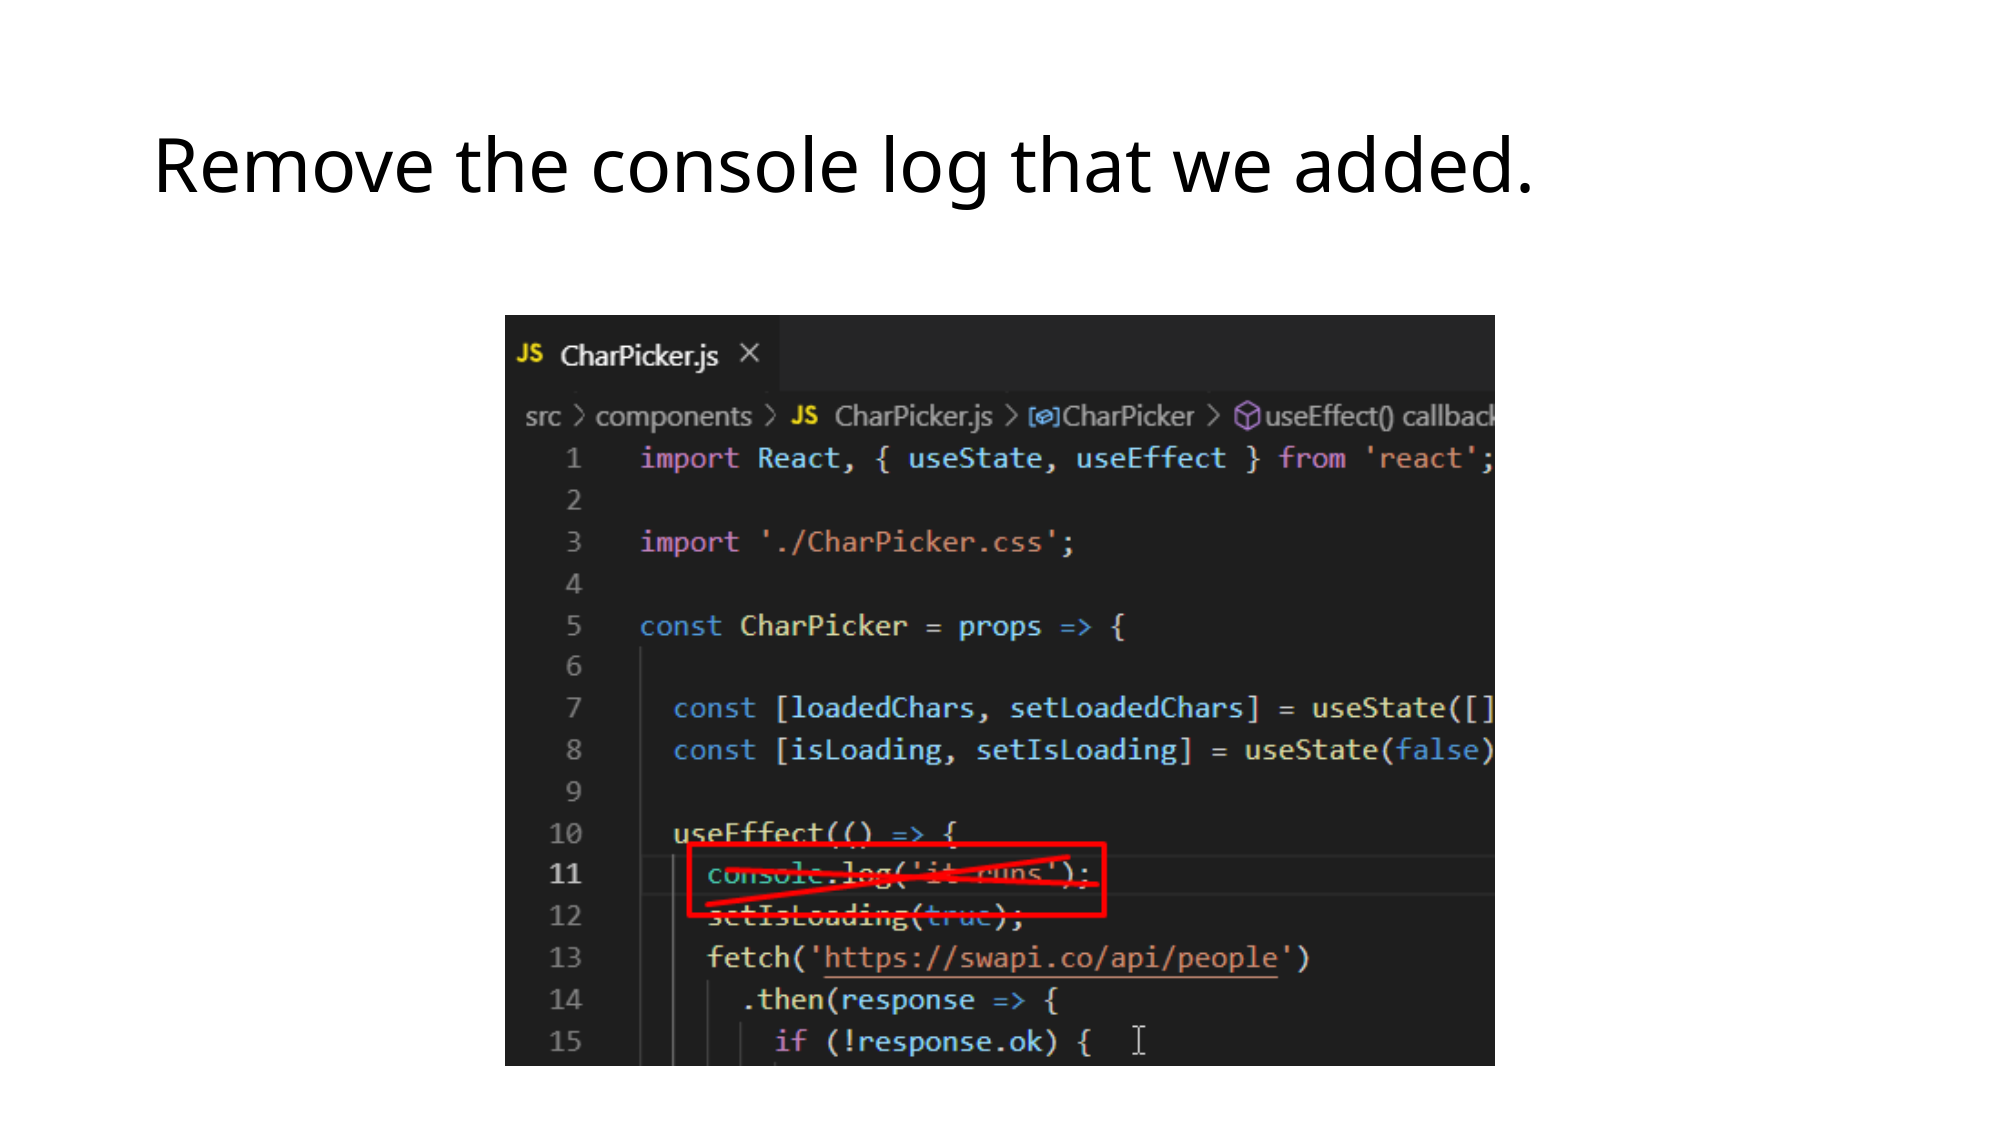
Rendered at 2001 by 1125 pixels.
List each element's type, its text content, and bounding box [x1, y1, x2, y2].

title Remove the console log that we added. [137, 59, 1863, 278]
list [505, 315, 1495, 1066]
